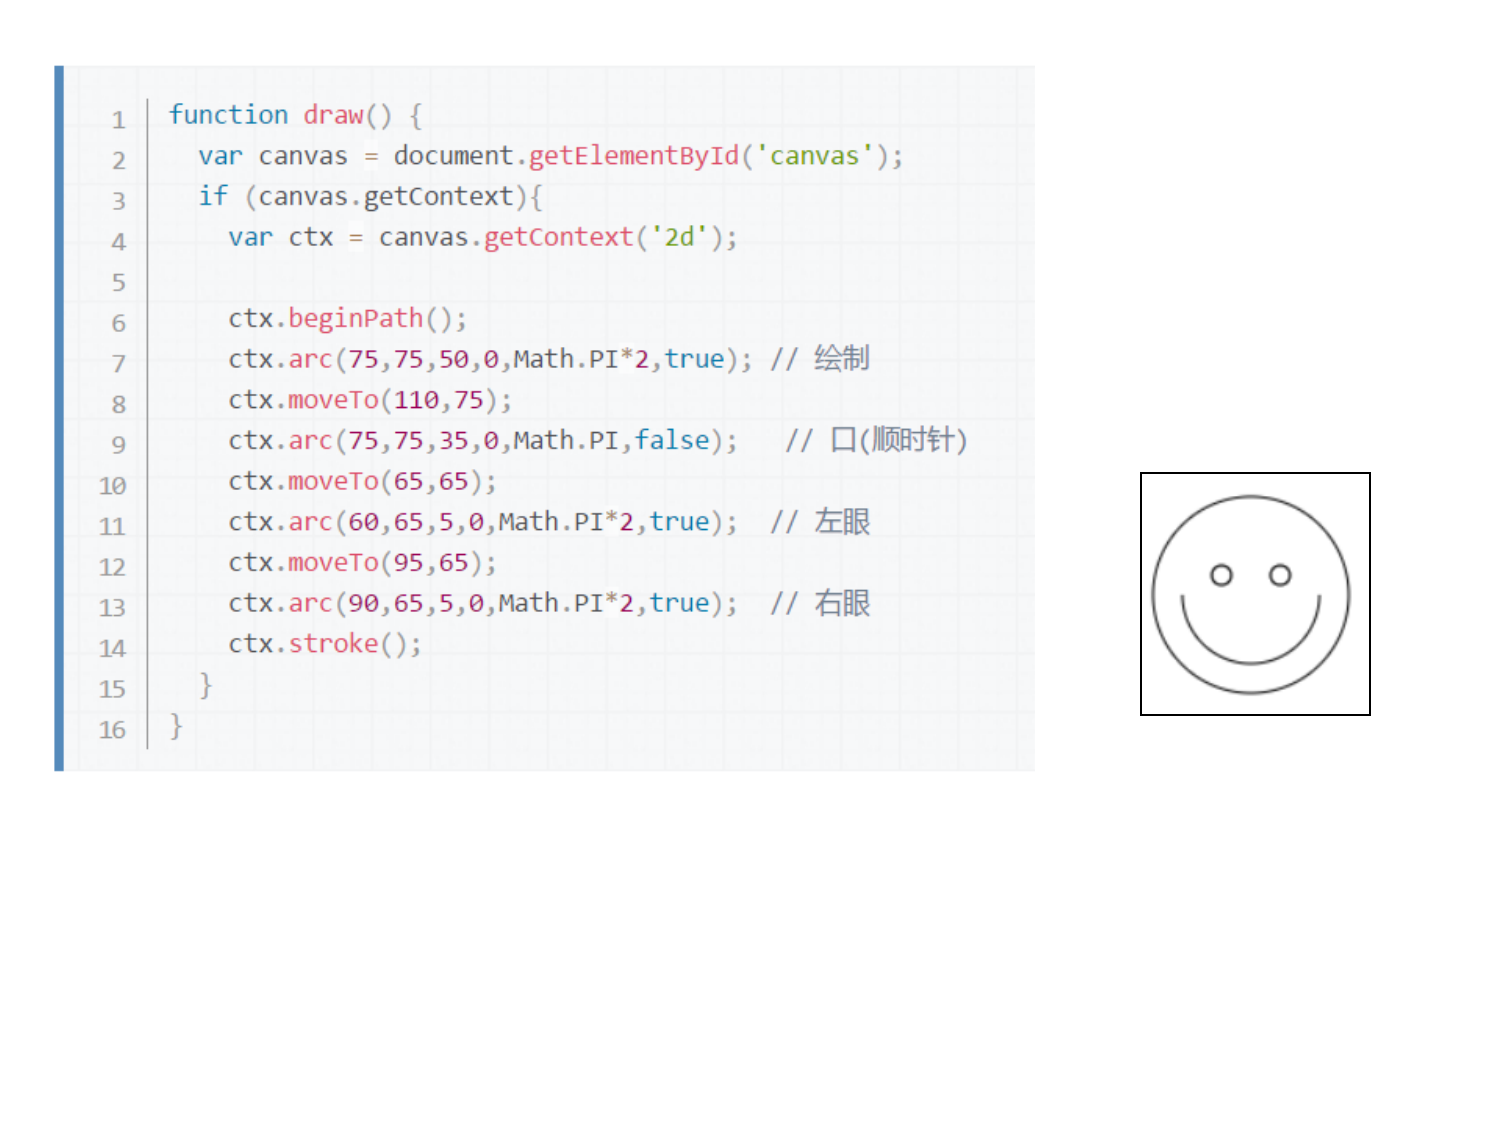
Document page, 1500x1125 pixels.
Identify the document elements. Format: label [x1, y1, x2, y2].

picture [39, 52, 1035, 798]
picture [1142, 473, 1369, 715]
